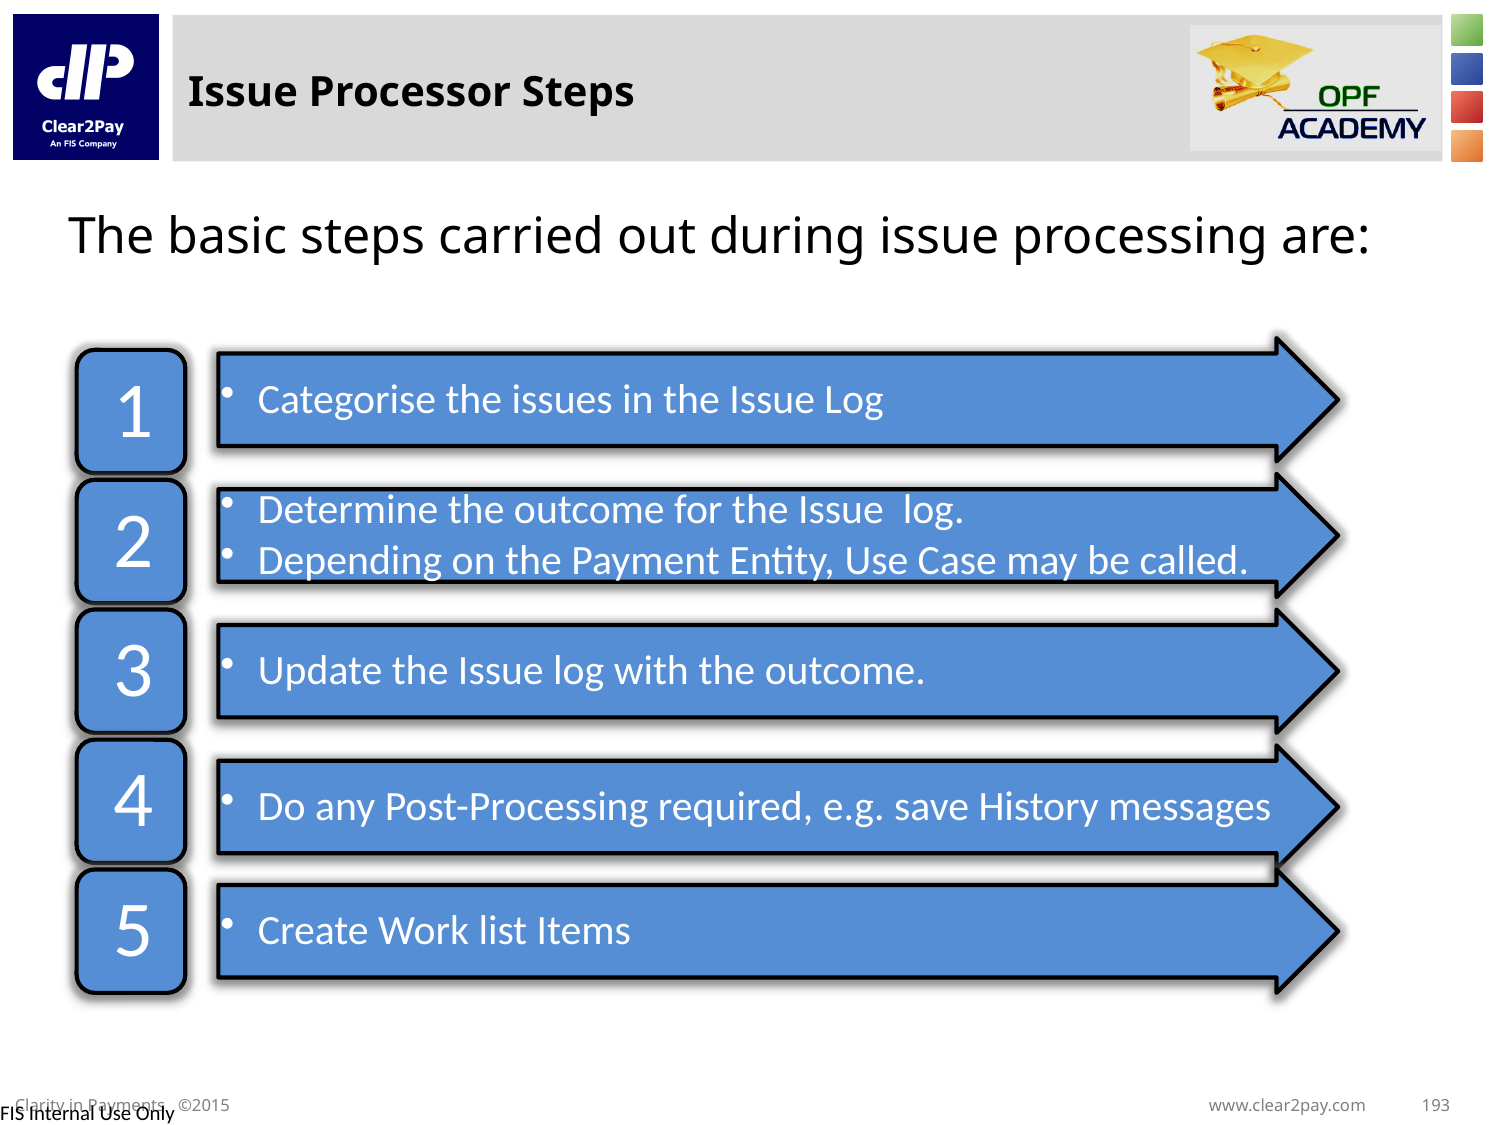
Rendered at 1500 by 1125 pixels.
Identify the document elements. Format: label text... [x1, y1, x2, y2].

list The basic steps carried out during issue processing are: [53, 196, 1487, 1106]
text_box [76, 326, 1400, 994]
title Issue Processor Steps [173, 25, 1189, 155]
picture [13, 14, 159, 160]
picture [1190, 25, 1441, 151]
